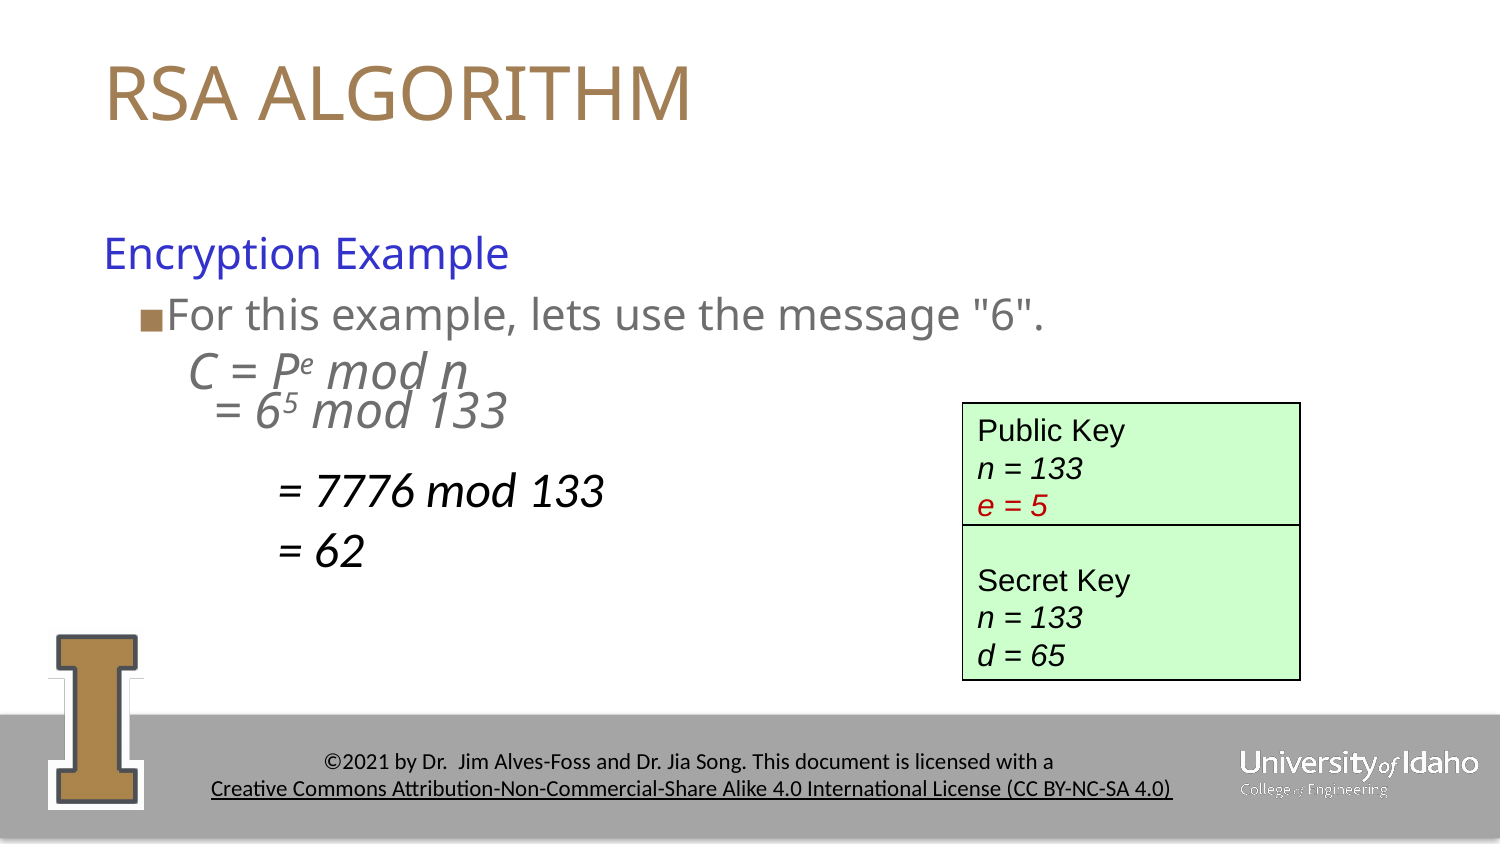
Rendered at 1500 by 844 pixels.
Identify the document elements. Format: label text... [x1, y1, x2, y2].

text_box Public Key n = 133 e = 5 Secret Key n = 133 d = 65 [962, 531, 1300, 681]
title RSA ALGORITHM [103, 44, 1397, 158]
picture [48, 627, 144, 810]
text_box Public Key n = 133 e = 5 Secret Key n = 133 d = 65 [962, 403, 1300, 524]
text_box = 7776 mod 133 = 62 [240, 449, 730, 585]
list Encryption Example For this example, lets use the message "6". C = Pe mod n = 65 mod 133 [103, 224, 1397, 566]
picture [1118, 658, 1500, 844]
